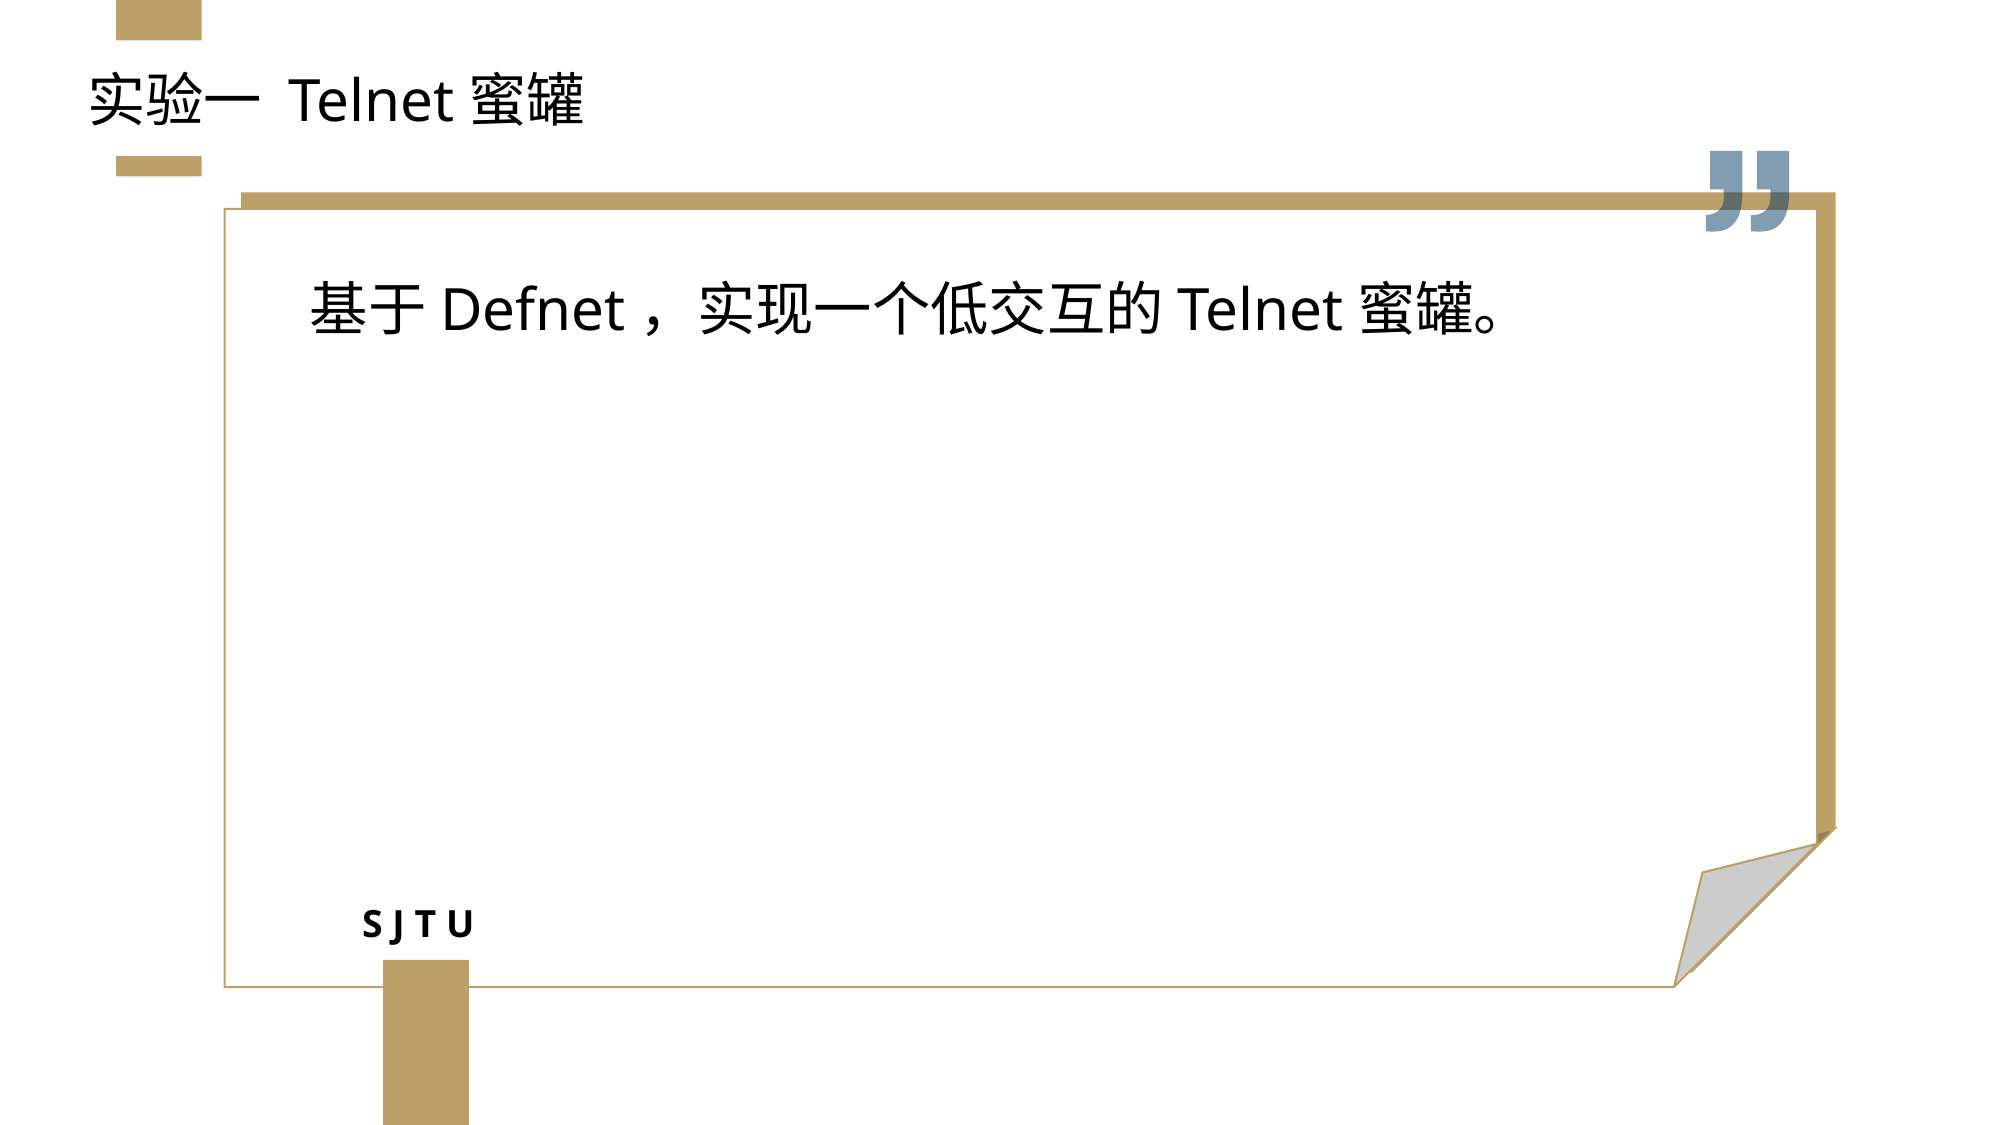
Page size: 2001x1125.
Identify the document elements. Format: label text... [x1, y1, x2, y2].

text_box 基于Defnet，实现一个低交互的Telnet蜜罐。 [295, 264, 1572, 350]
text_box 实验一 Telnet蜜罐 [72, 55, 1884, 141]
